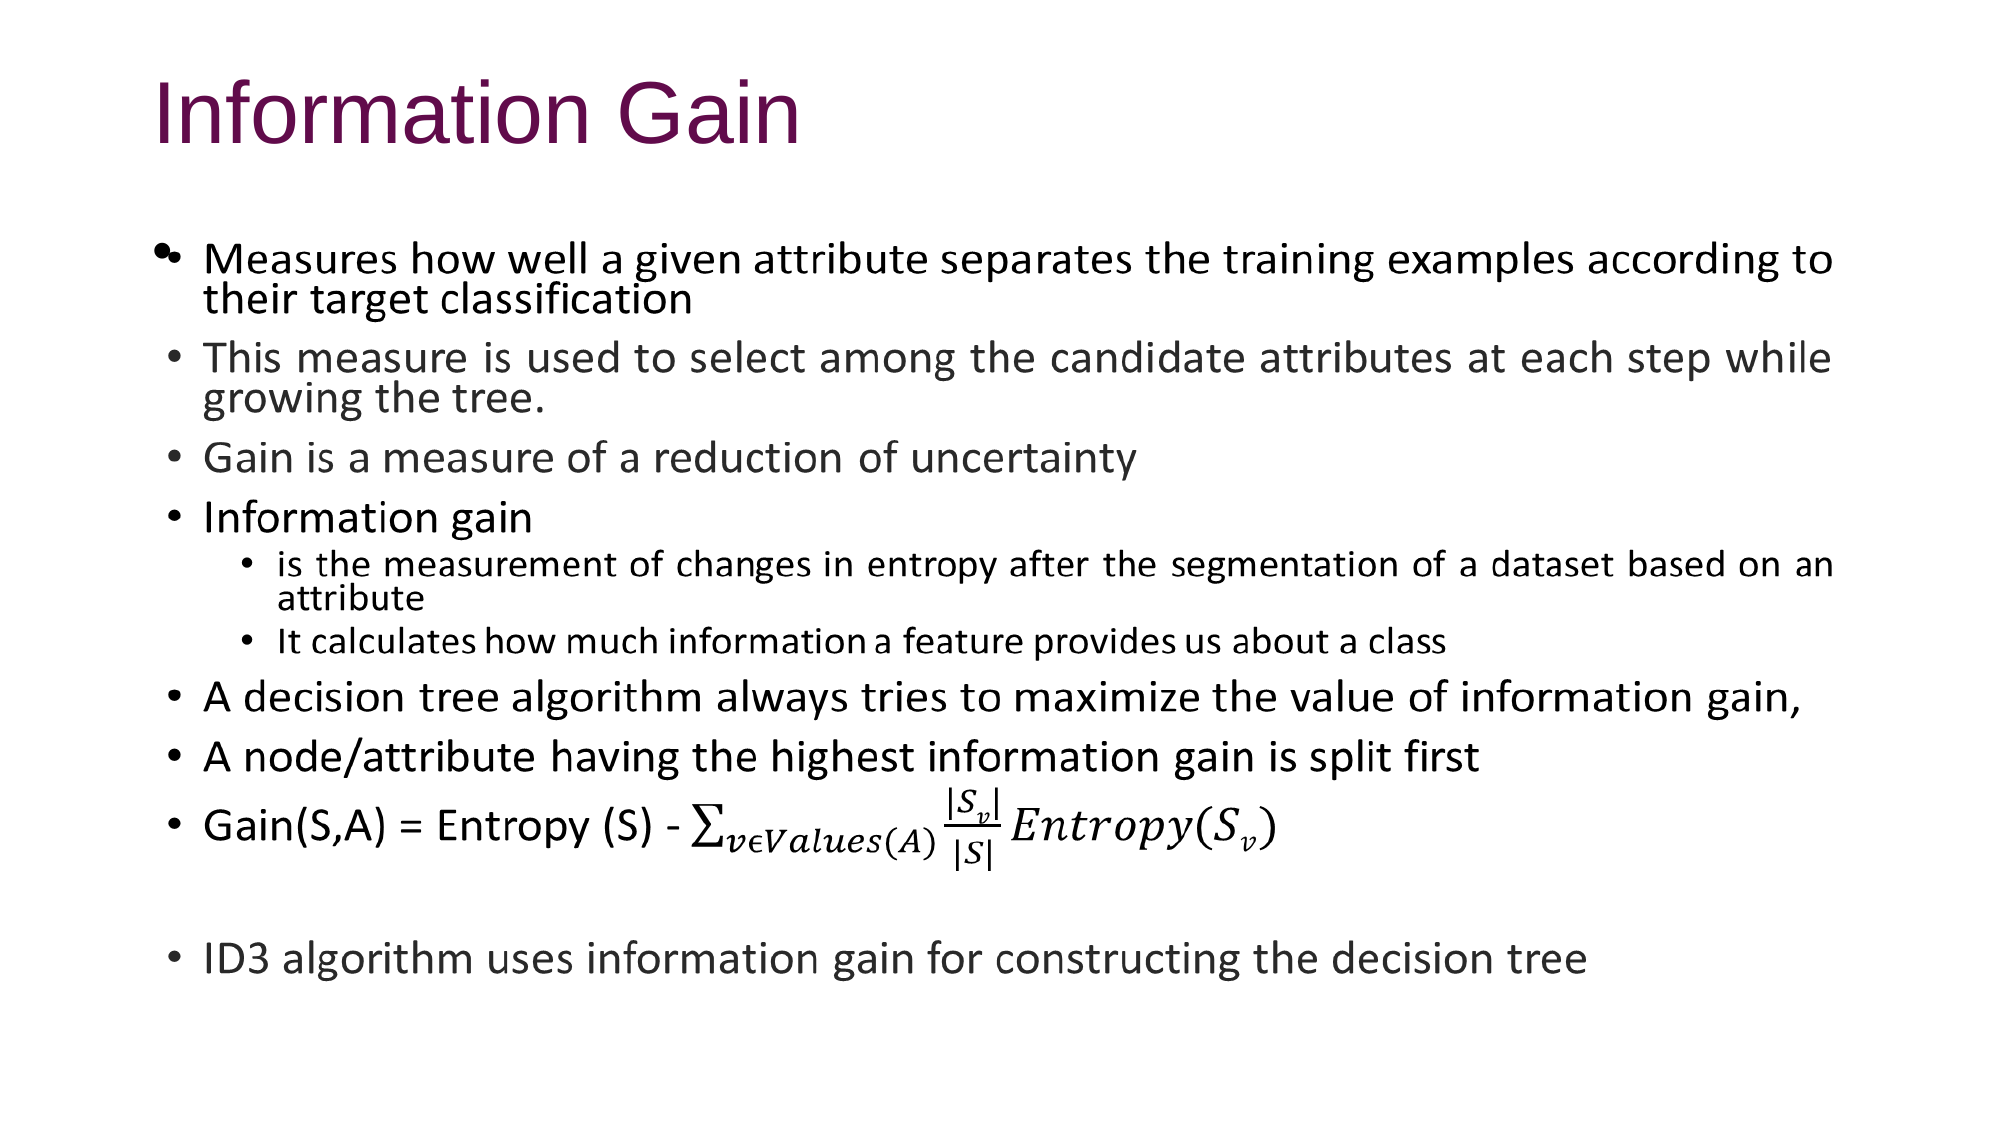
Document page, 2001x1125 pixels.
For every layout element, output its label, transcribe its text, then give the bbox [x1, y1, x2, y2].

list [137, 214, 1863, 1014]
title Information Gain [137, 59, 1863, 171]
